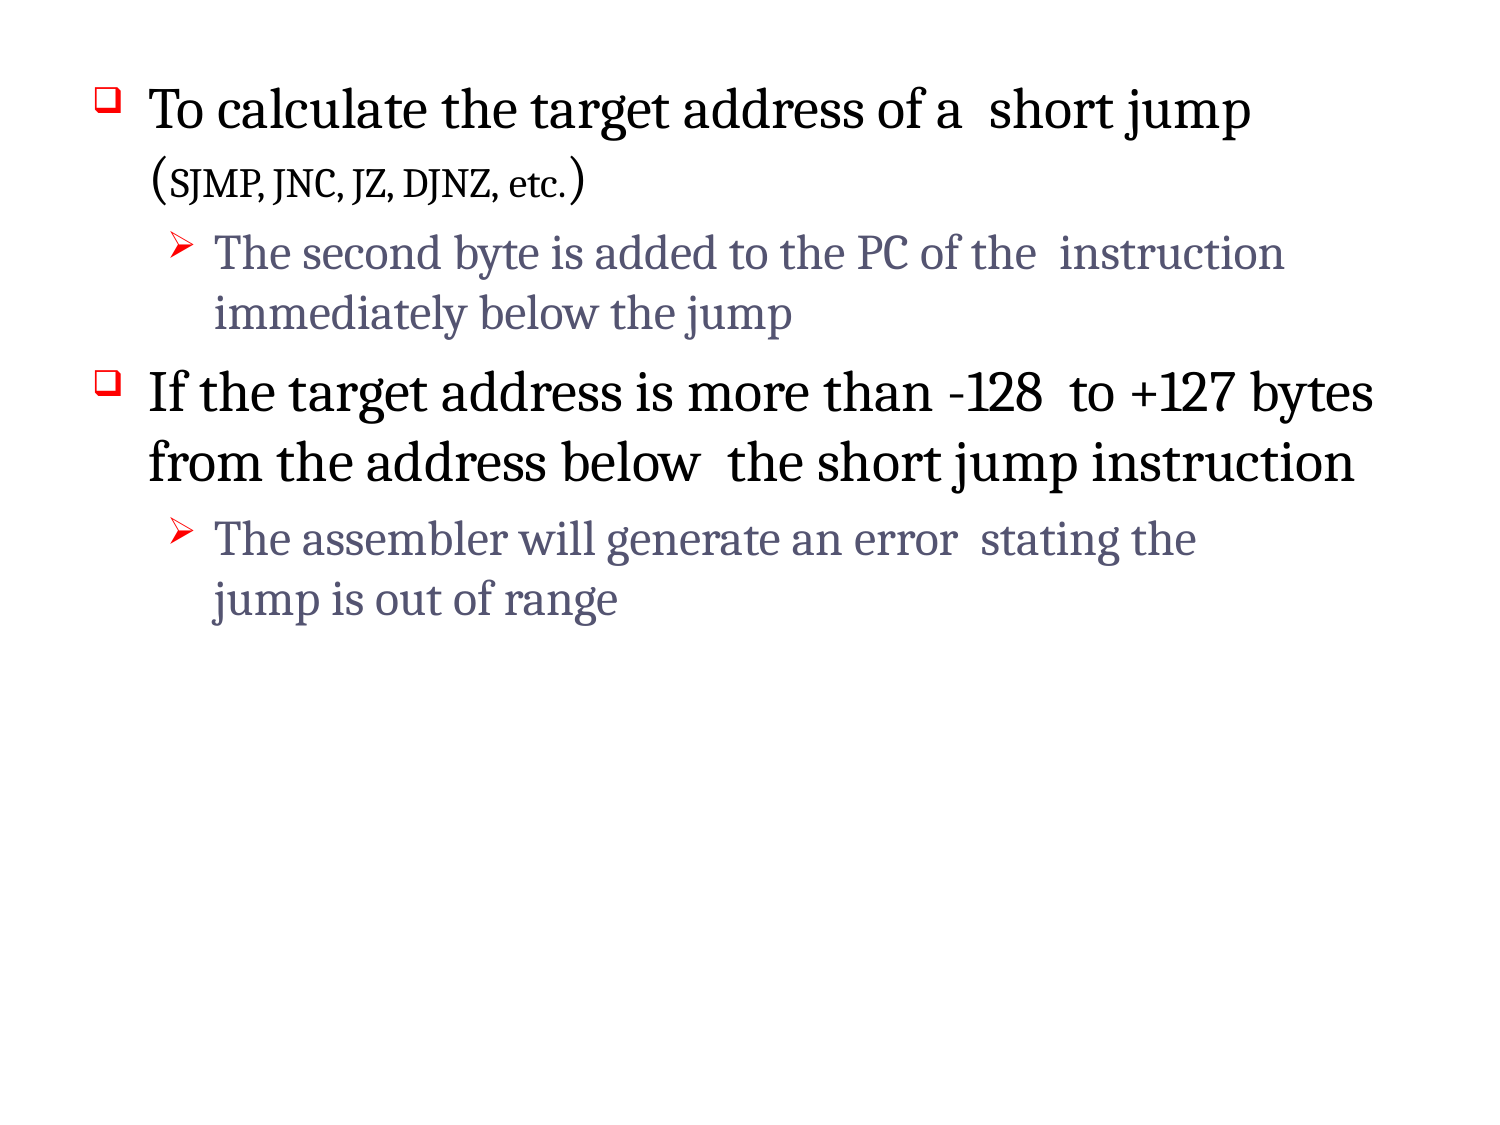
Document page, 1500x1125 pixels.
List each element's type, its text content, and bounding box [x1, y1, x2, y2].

list To calculate the target address of a short jump (SJMP, JNC, JZ, DJNZ, etc.) The second byte is added to the PC of the instruction immediately below the jump If the target address is more than -128 to +127 bytes from the address below the short jump instruction The assembler will generate an error stating the jump is out of range [75, 62, 1425, 1005]
